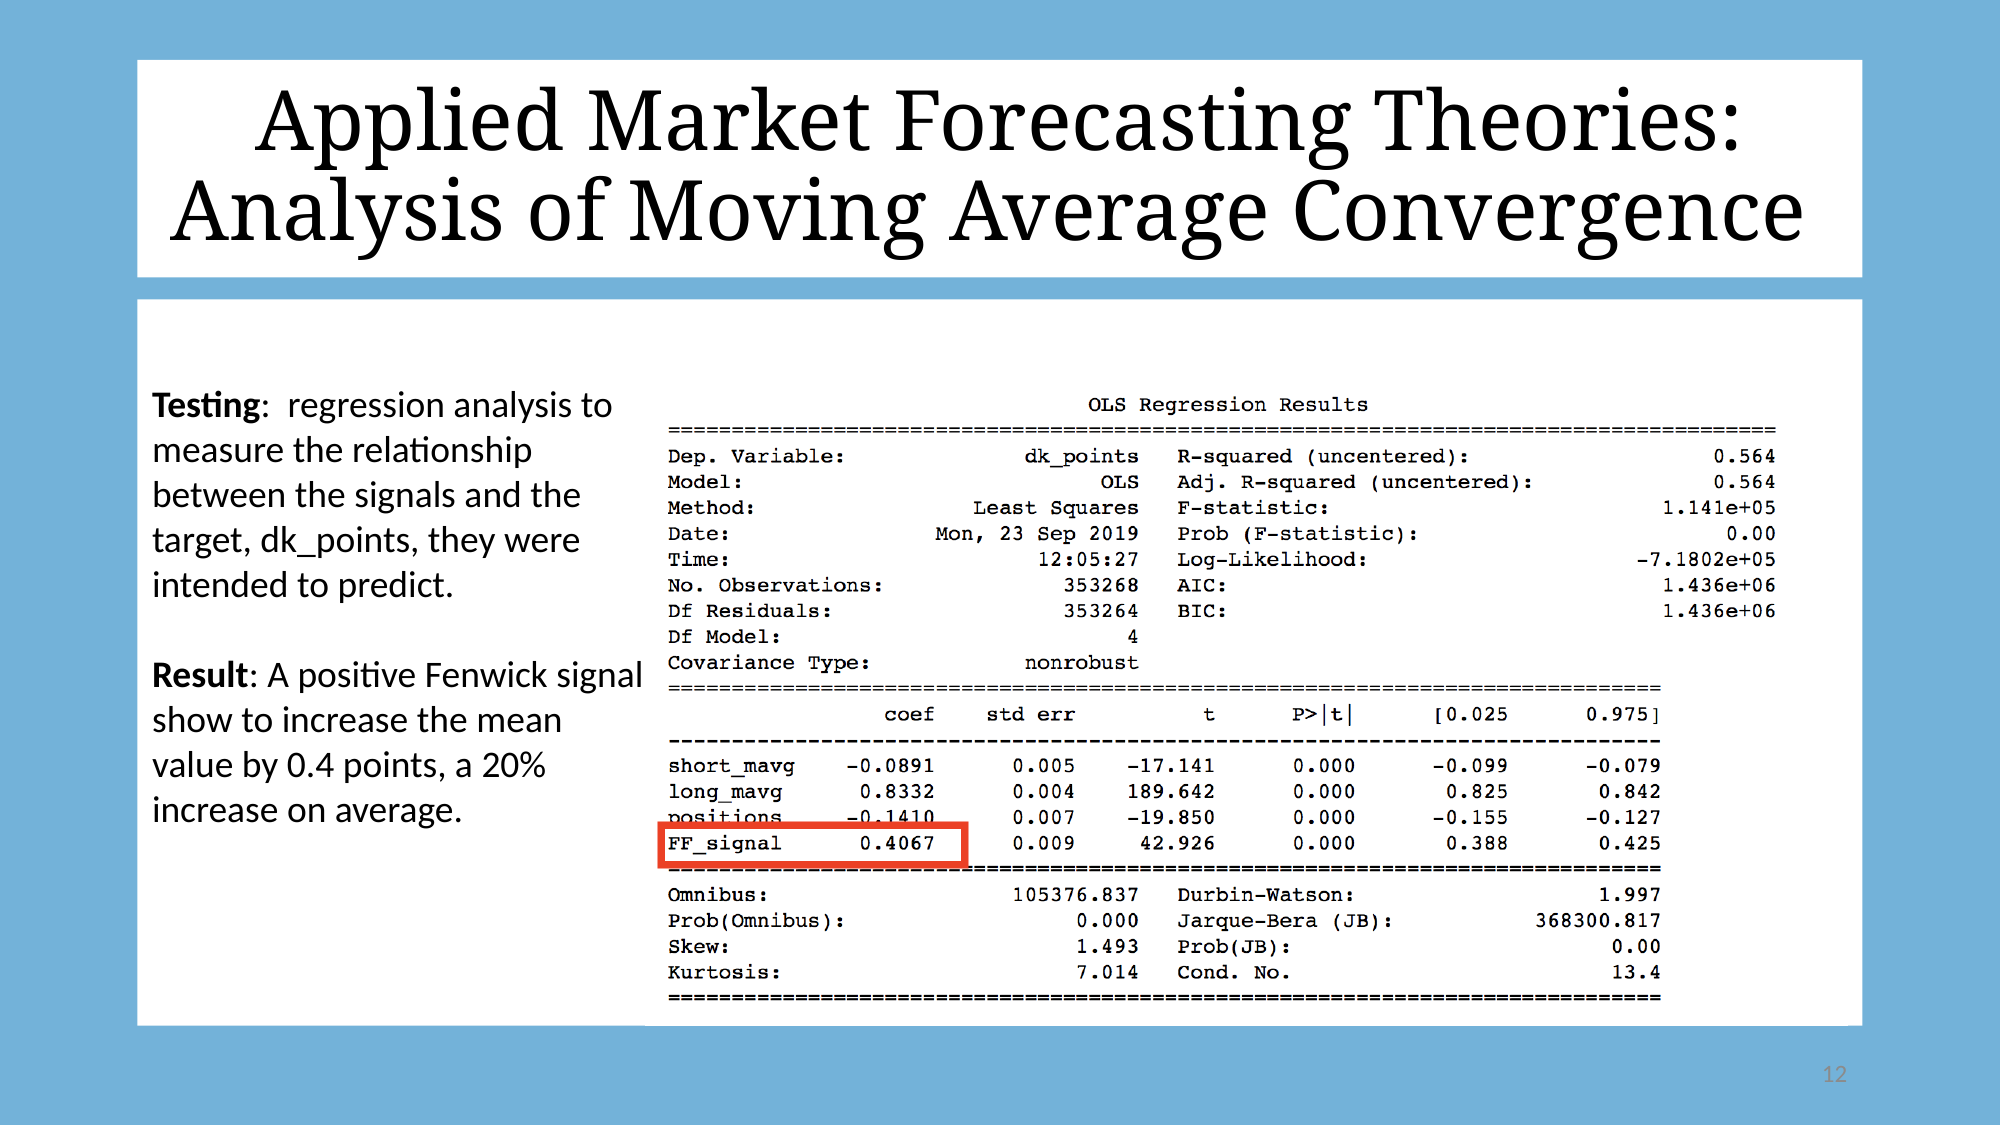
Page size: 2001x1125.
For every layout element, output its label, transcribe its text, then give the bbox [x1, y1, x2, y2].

title Applied Market Forecasting Theories: Analysis of Moving Average Convergence [137, 59, 1863, 278]
picture [645, 387, 1848, 1026]
slide_number 12 [1412, 1042, 1863, 1103]
text_box Testing: regression analysis to measure the relationship between the signals and the target, dk_points, they were intended to predict. Result: A positive Fenwick signal show to increase the mean value by 0.4 points, a 20% increase on average. [137, 372, 663, 837]
list [137, 299, 1863, 1026]
